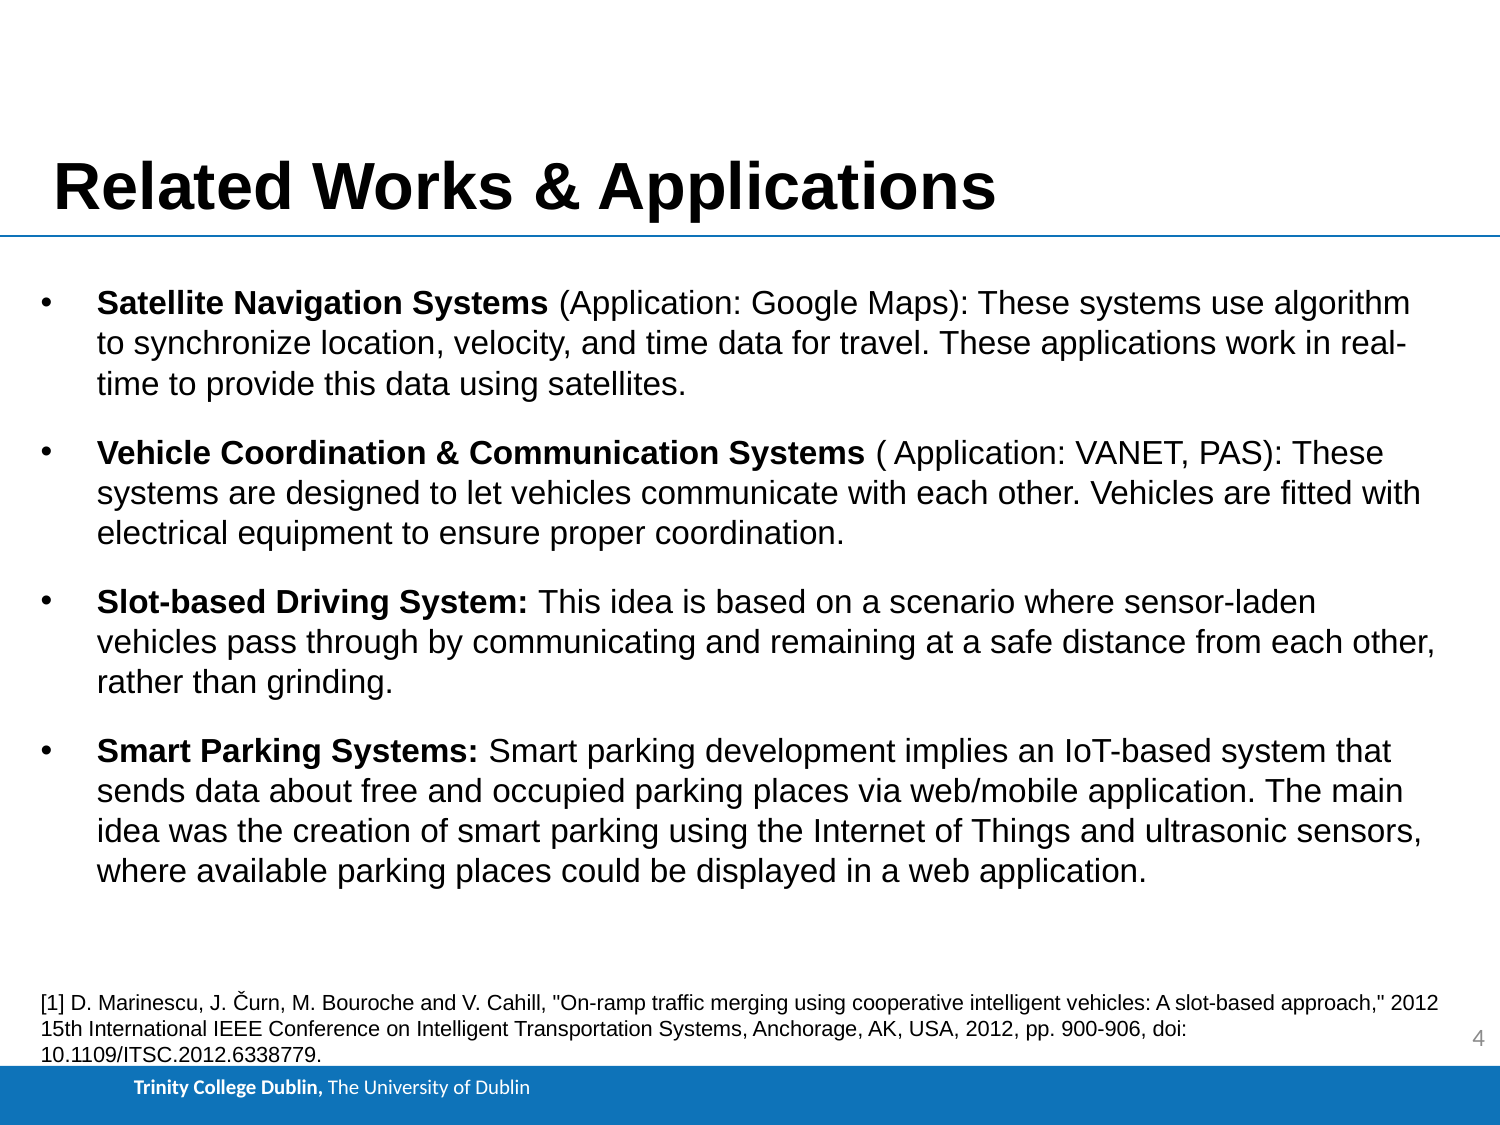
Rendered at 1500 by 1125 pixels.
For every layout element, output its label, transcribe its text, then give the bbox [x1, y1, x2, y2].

title Related Works & Applications [53, 59, 1367, 223]
slide_number 4 [1162, 1006, 1500, 1067]
